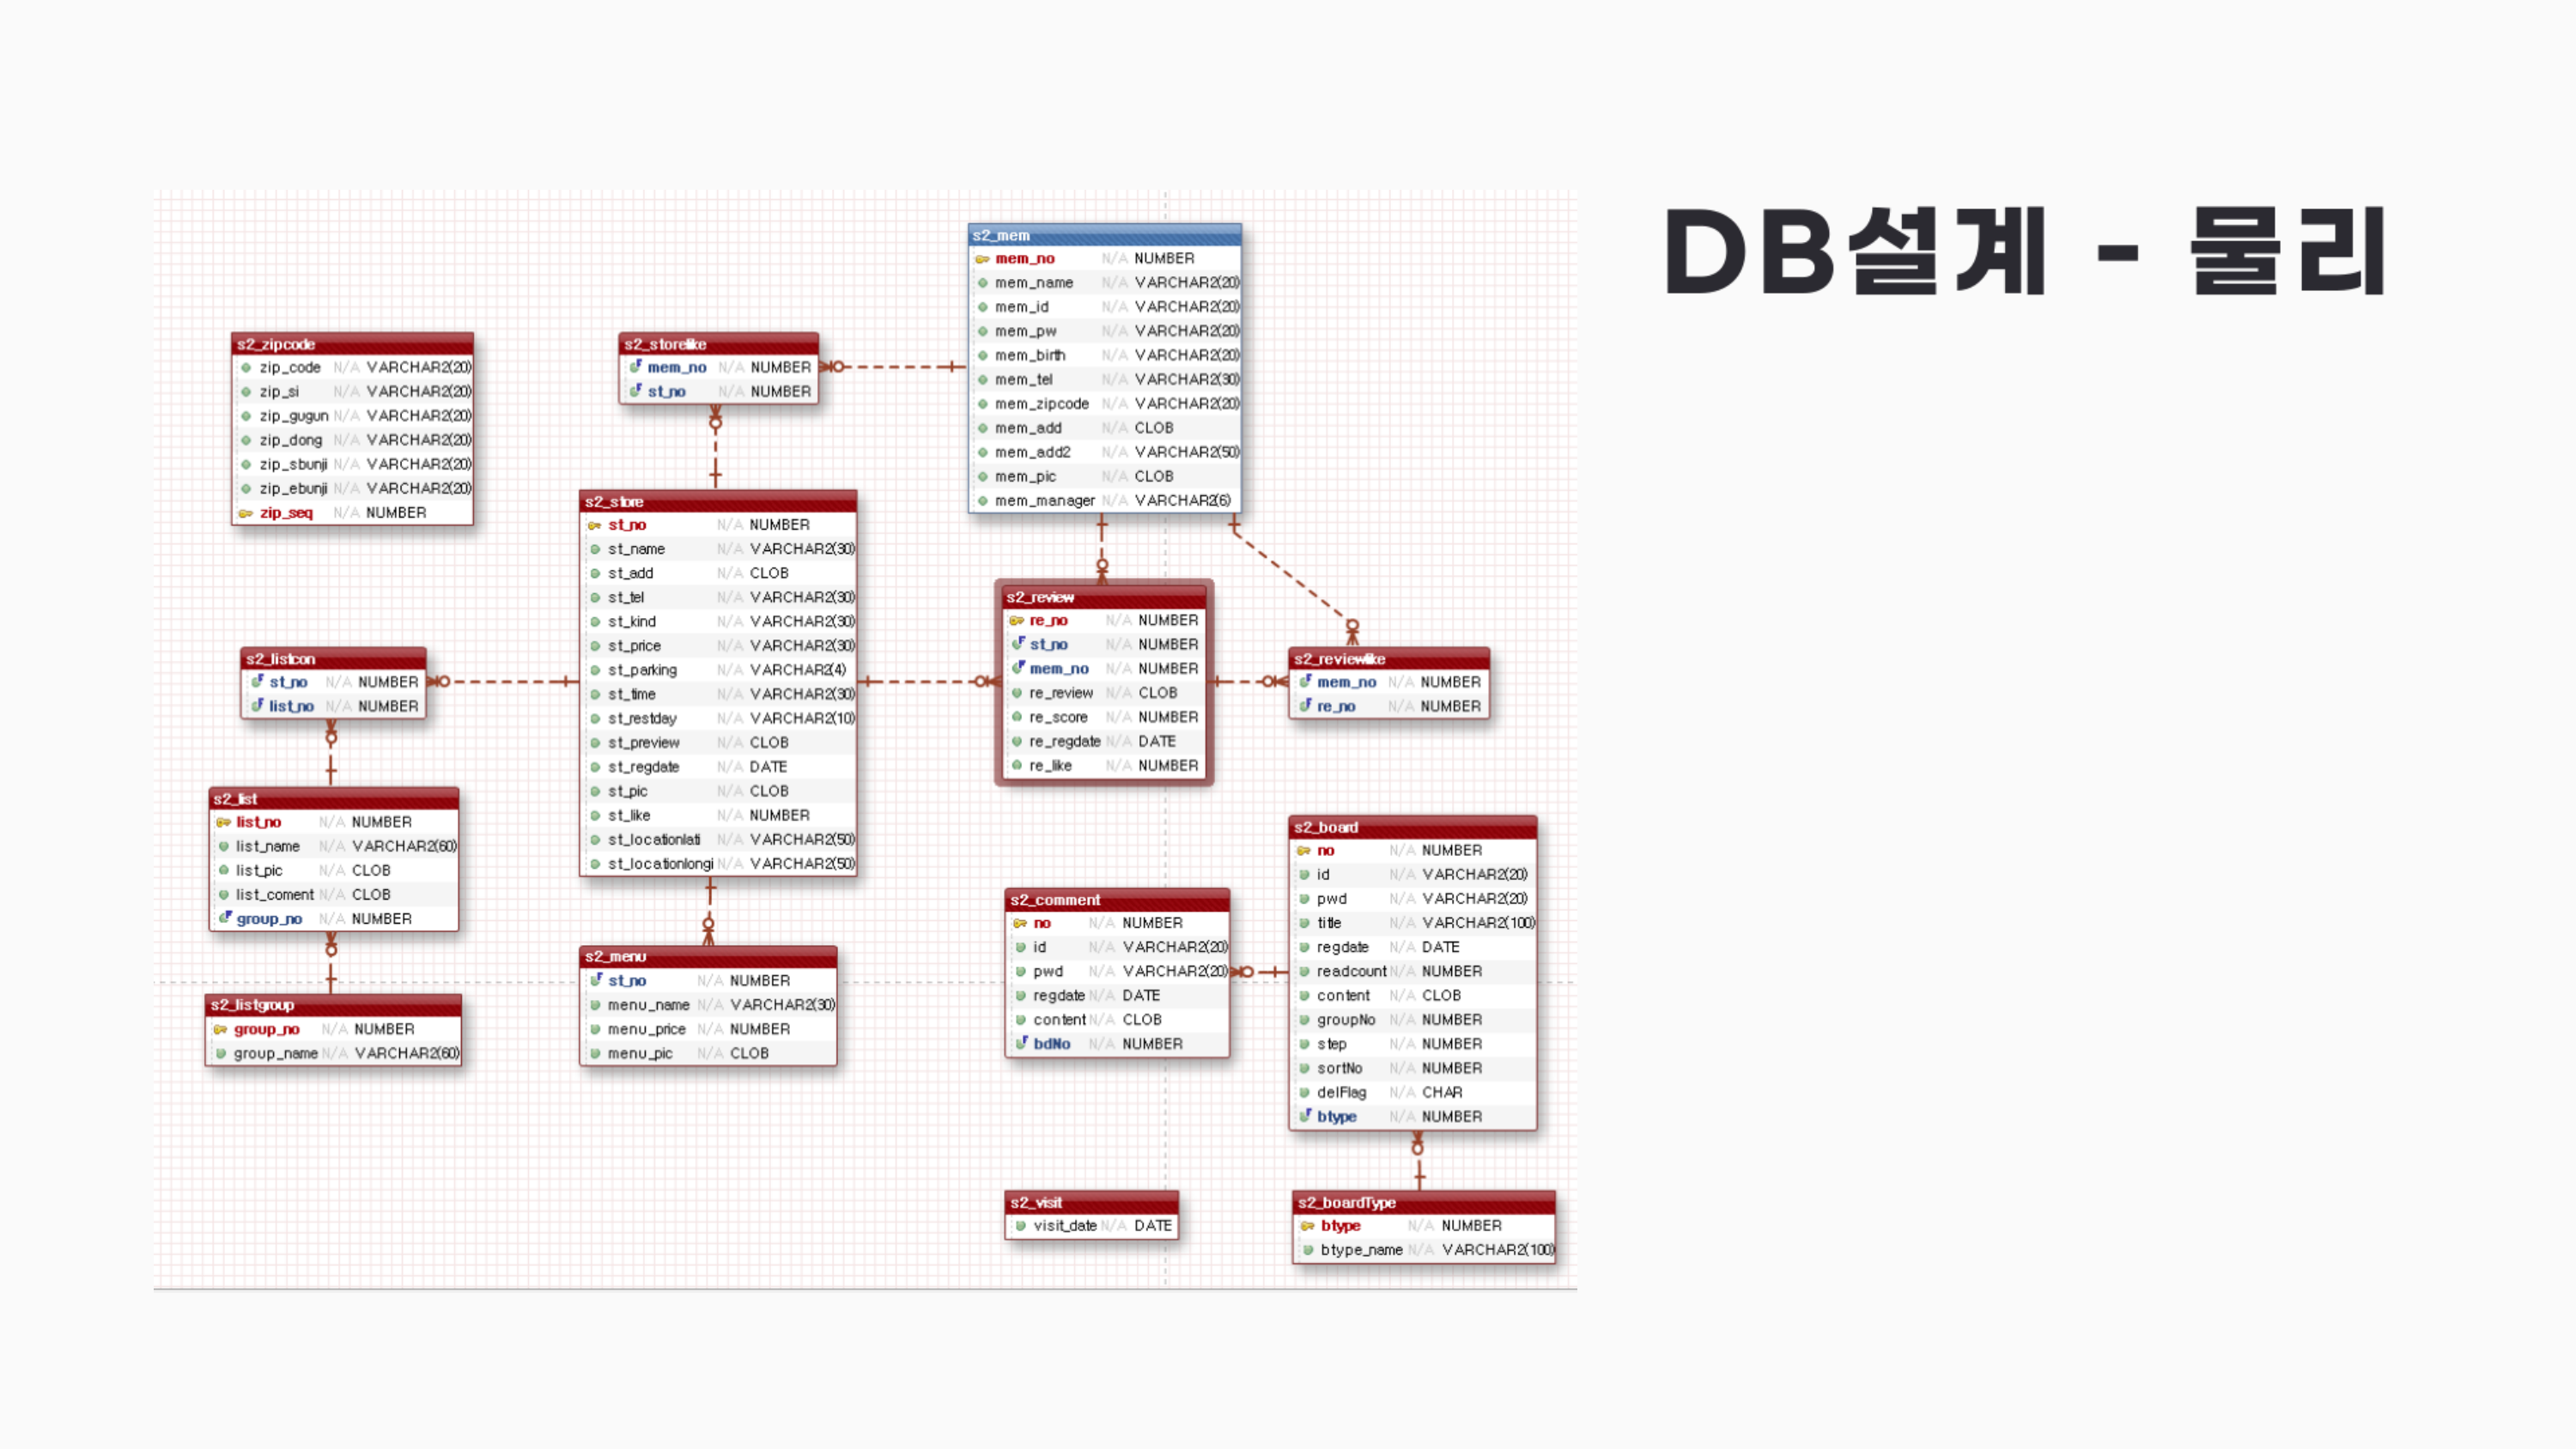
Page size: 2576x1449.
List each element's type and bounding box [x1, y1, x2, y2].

picture [1644, 173, 2431, 342]
text_box [154, 189, 1578, 1293]
